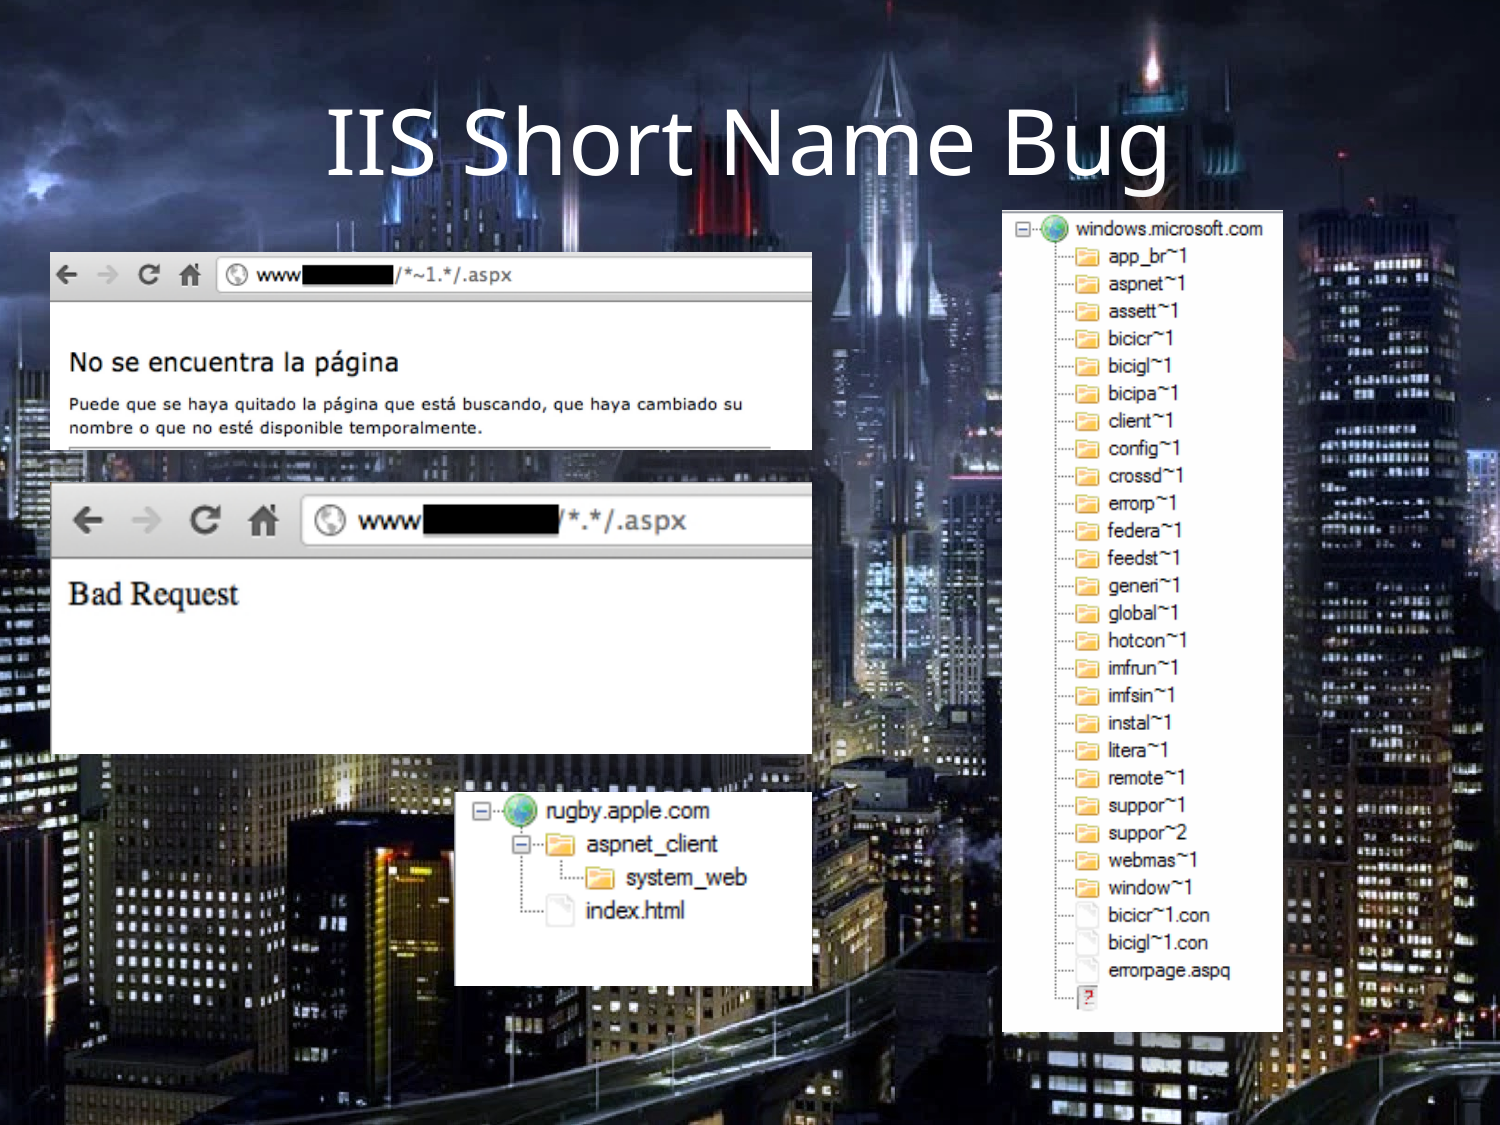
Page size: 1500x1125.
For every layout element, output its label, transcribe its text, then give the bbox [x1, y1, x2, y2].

picture [0, 0, 1500, 1125]
title IIS Short Name Bug [75, 45, 1425, 233]
